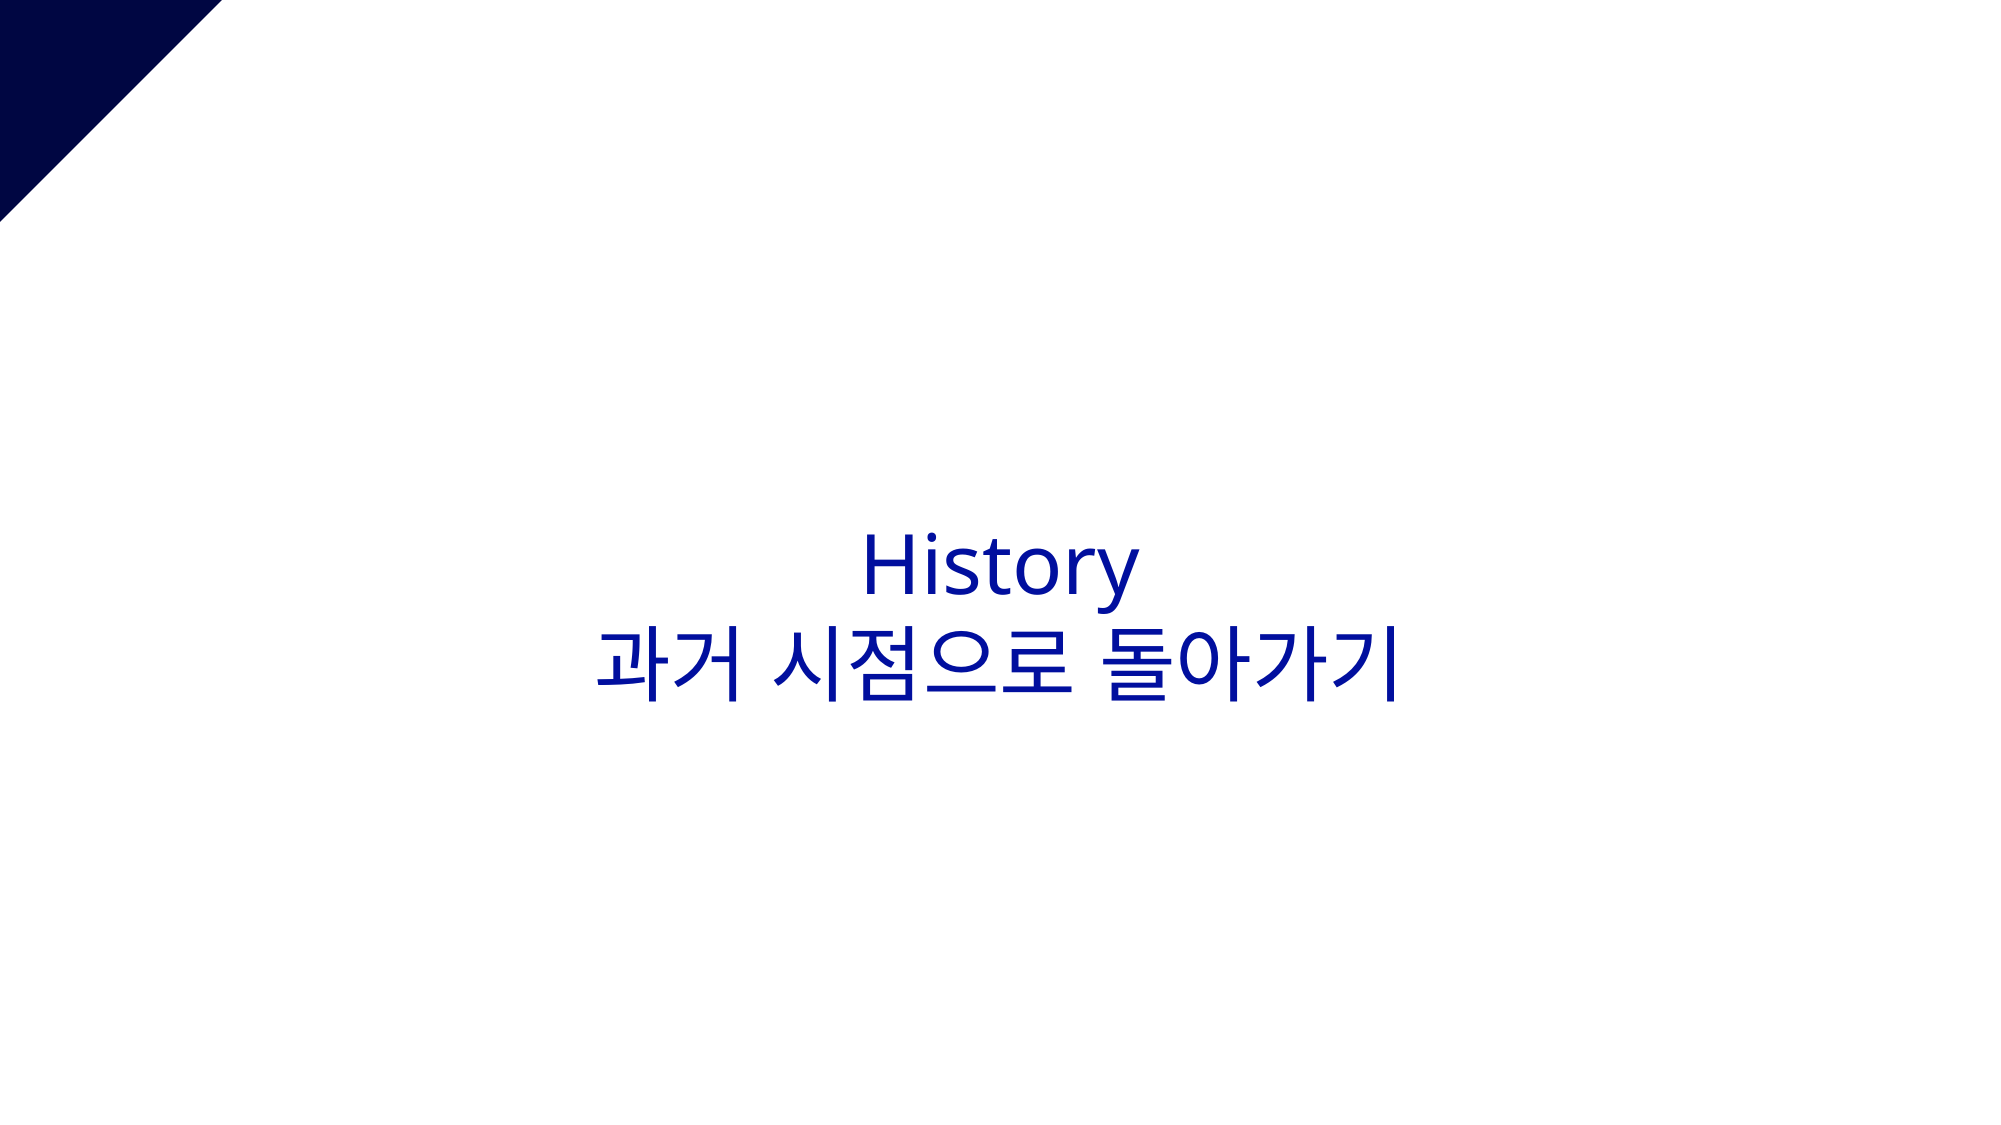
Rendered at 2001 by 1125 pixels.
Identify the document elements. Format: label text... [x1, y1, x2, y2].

text_box [0, 0, 224, 224]
text_box History 과거 시점으로 돌아가기 [245, 504, 1754, 720]
